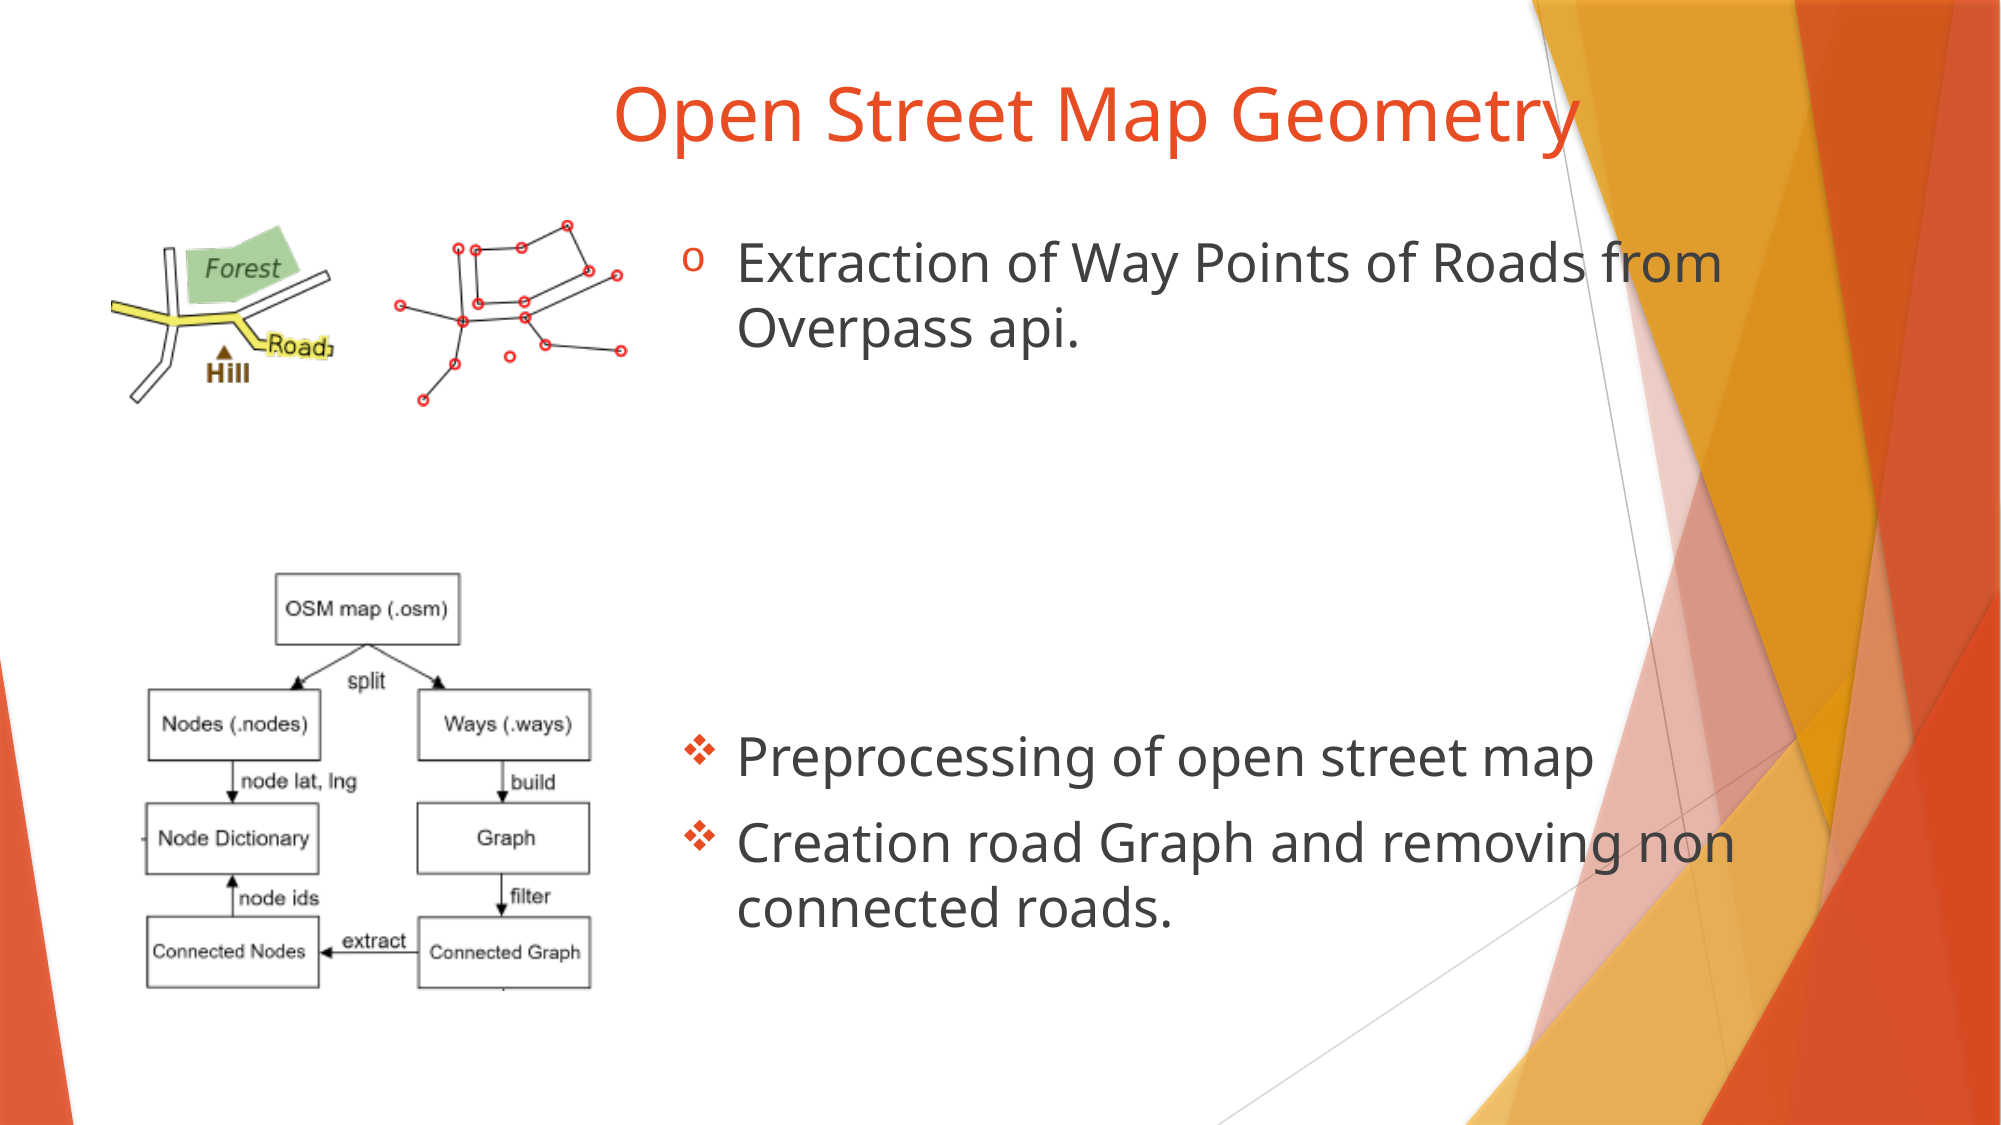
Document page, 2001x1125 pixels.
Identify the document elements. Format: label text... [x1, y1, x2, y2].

picture [110, 219, 629, 408]
title Open Street Map Geometry [597, 58, 1612, 276]
picture [140, 563, 599, 992]
list Extraction of Way Points of Roads from Overpass api. Preprocessing of open street map Creation road Graph and removing non connected roads. [665, 220, 1783, 1125]
